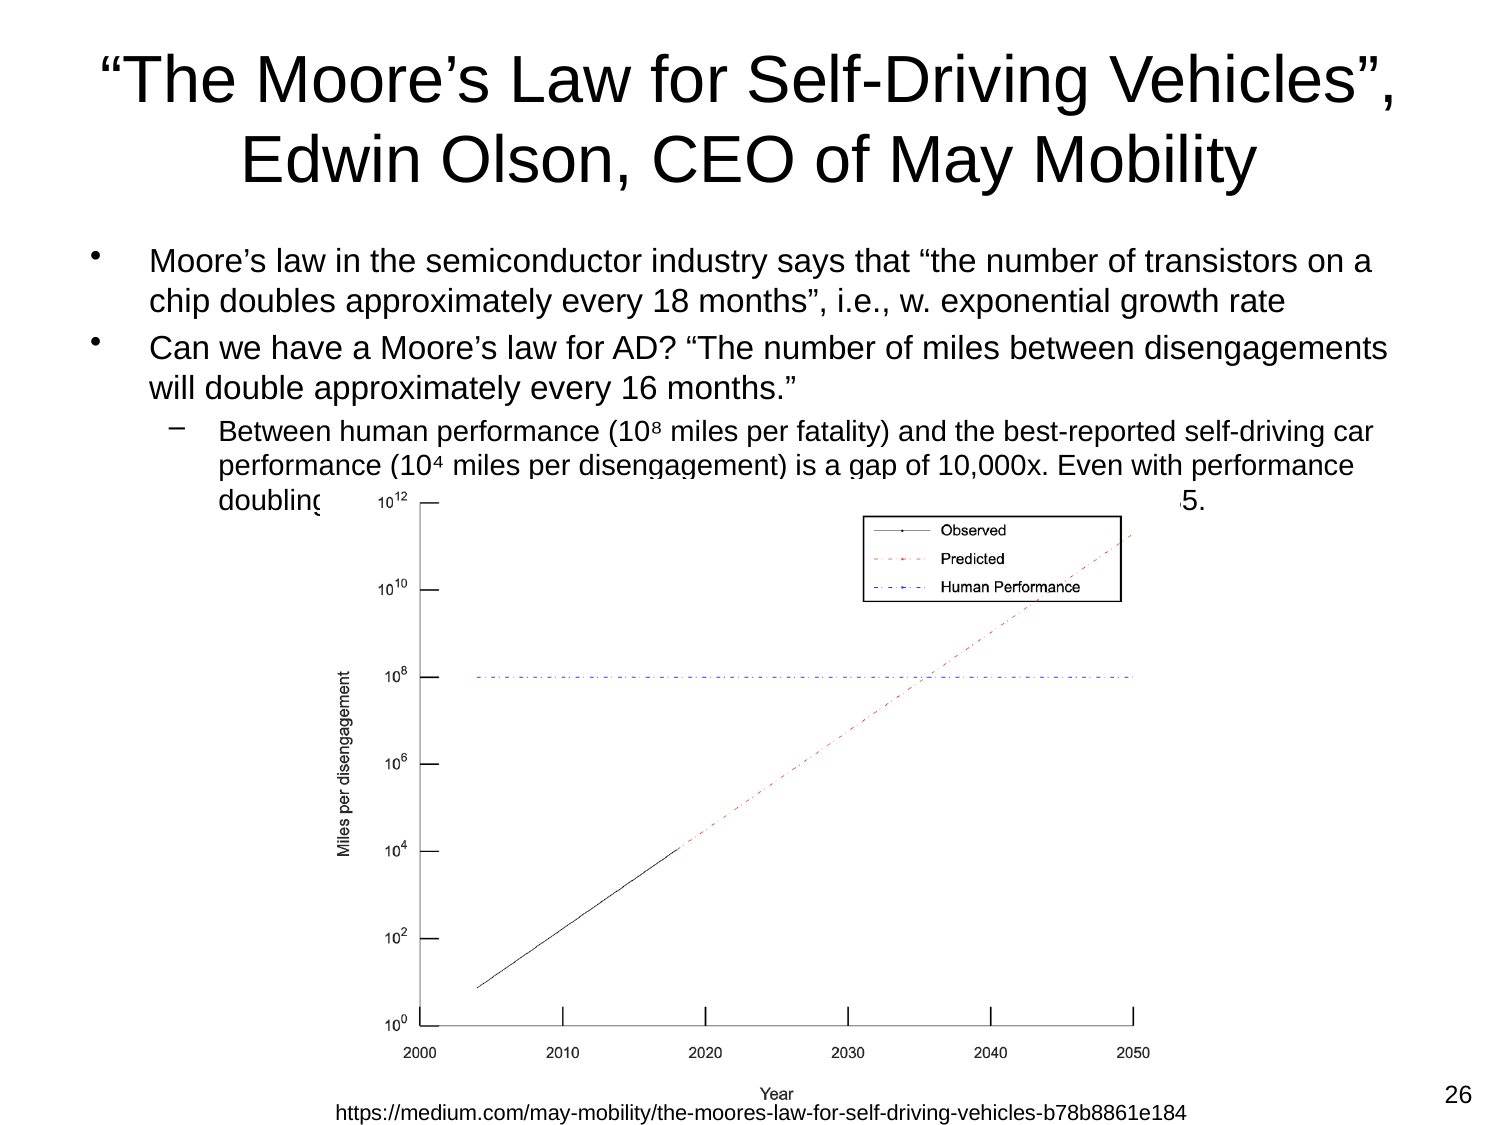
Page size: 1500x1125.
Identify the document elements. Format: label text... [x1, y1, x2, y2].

text_box https://medium.com/may-mobility/the-moores-law-for-self-driving-vehicles-b78b8861e184 [320, 1090, 1287, 1125]
picture [320, 478, 1180, 1113]
list Moore’s law in the semiconductor industry says that “the number of transistors on a chip doubles approximately every 18 months”, i.e., w. exponential growth rate Can we have a Moore’s law for AD? “The number of miles between disengagements will double approximately every 16 months.” Between human performance (10⁸ miles per fatality) and the best-reported self-driving car performance (10⁴ miles per disengagement) is a gap of 10,000x. Even with performance doubling every 16 months, it will reach human levels of performance in 2035. [74, 231, 1426, 535]
slide_number 26 [1186, 1070, 1488, 1112]
title “The Moore’s Law for Self-Driving Vehicles”, Edwin Olson, CEO of May Mobility [74, 44, 1426, 188]
